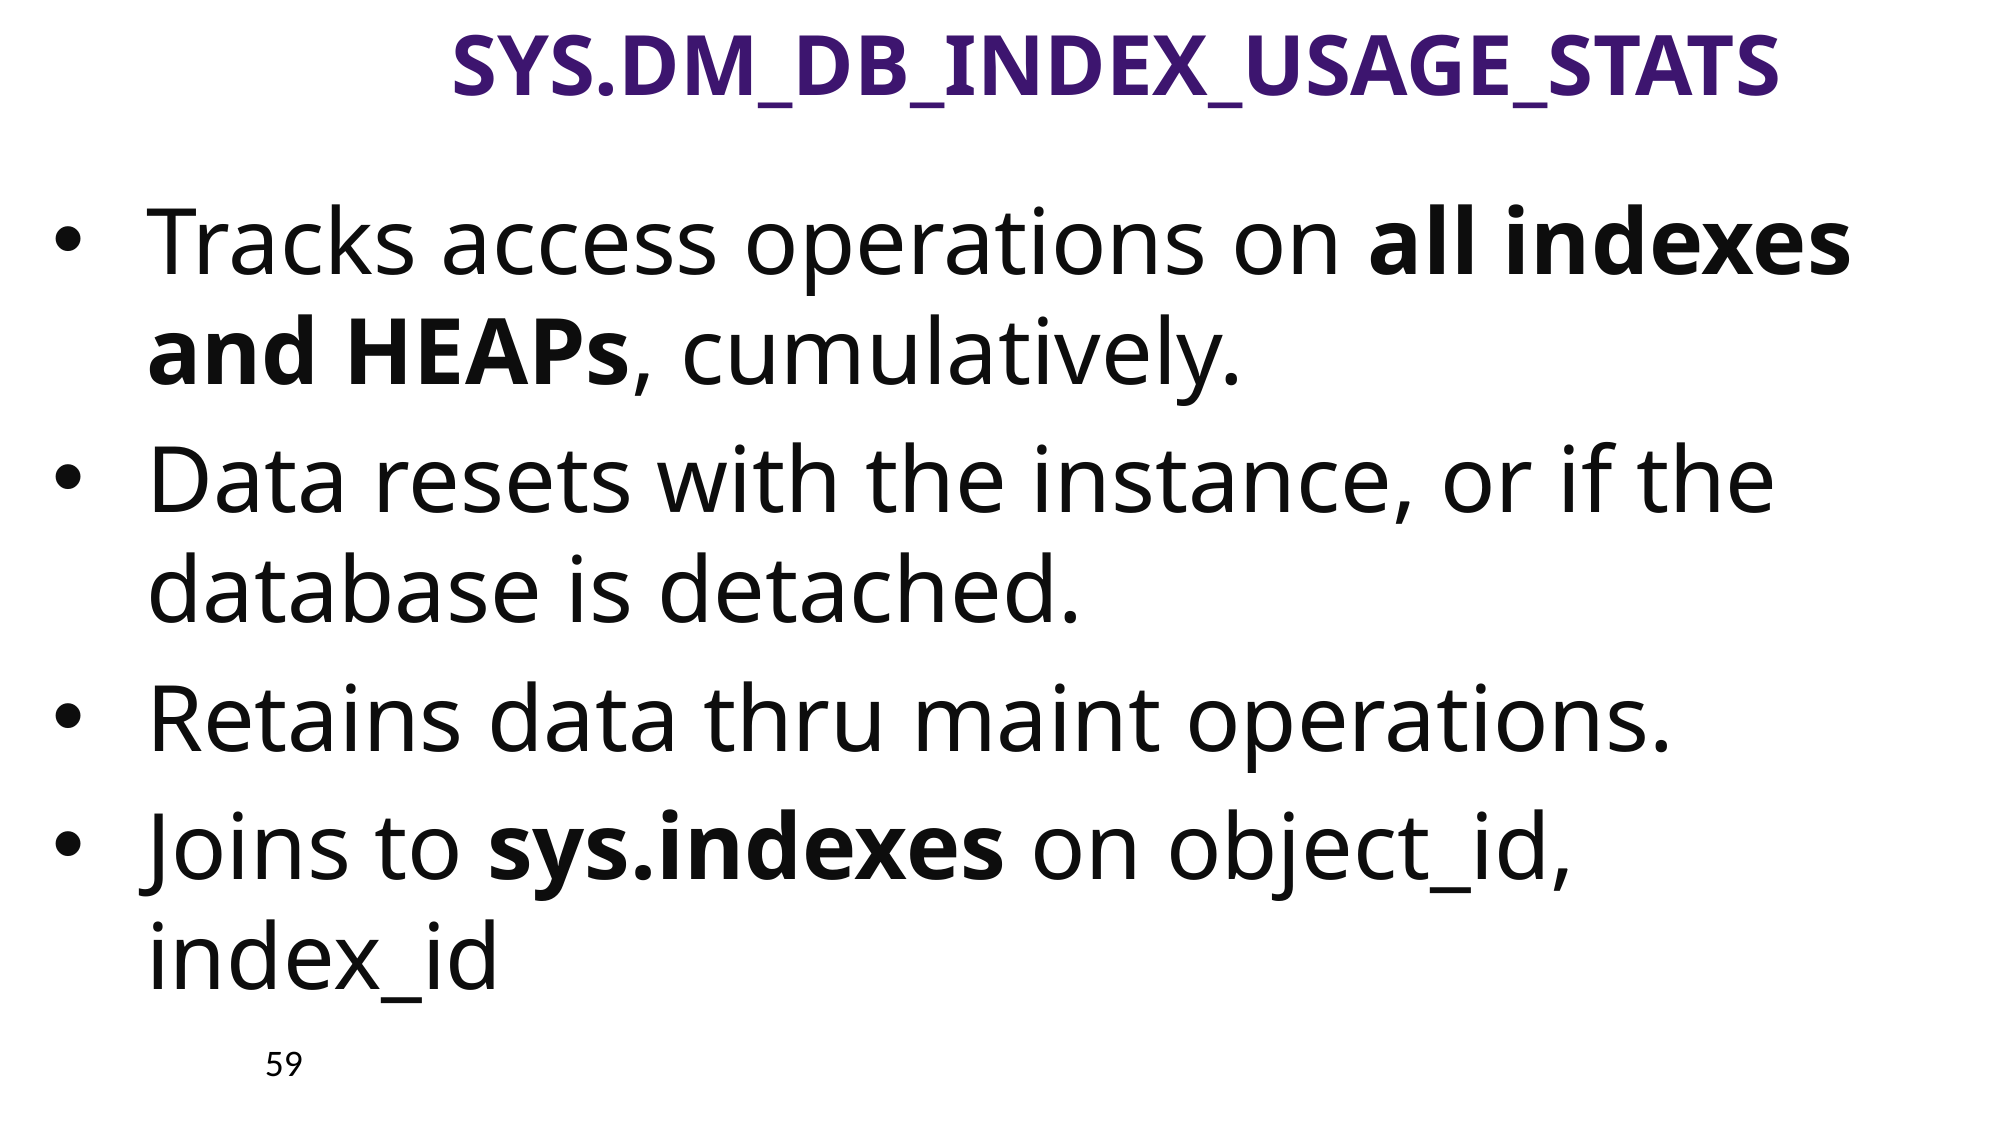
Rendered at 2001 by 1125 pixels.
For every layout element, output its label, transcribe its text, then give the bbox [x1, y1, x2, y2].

title sys.dm_db_index_usage_stats [316, 0, 1917, 125]
slide_number 59 [249, 1031, 337, 1092]
list Tracks access operations on all indexes and HEAPs, cumulatively. Data resets with the instance, or if the database is detached. Retains data thru maint operations. Joins to sys.indexes on object_id, index_id [37, 174, 1917, 1032]
